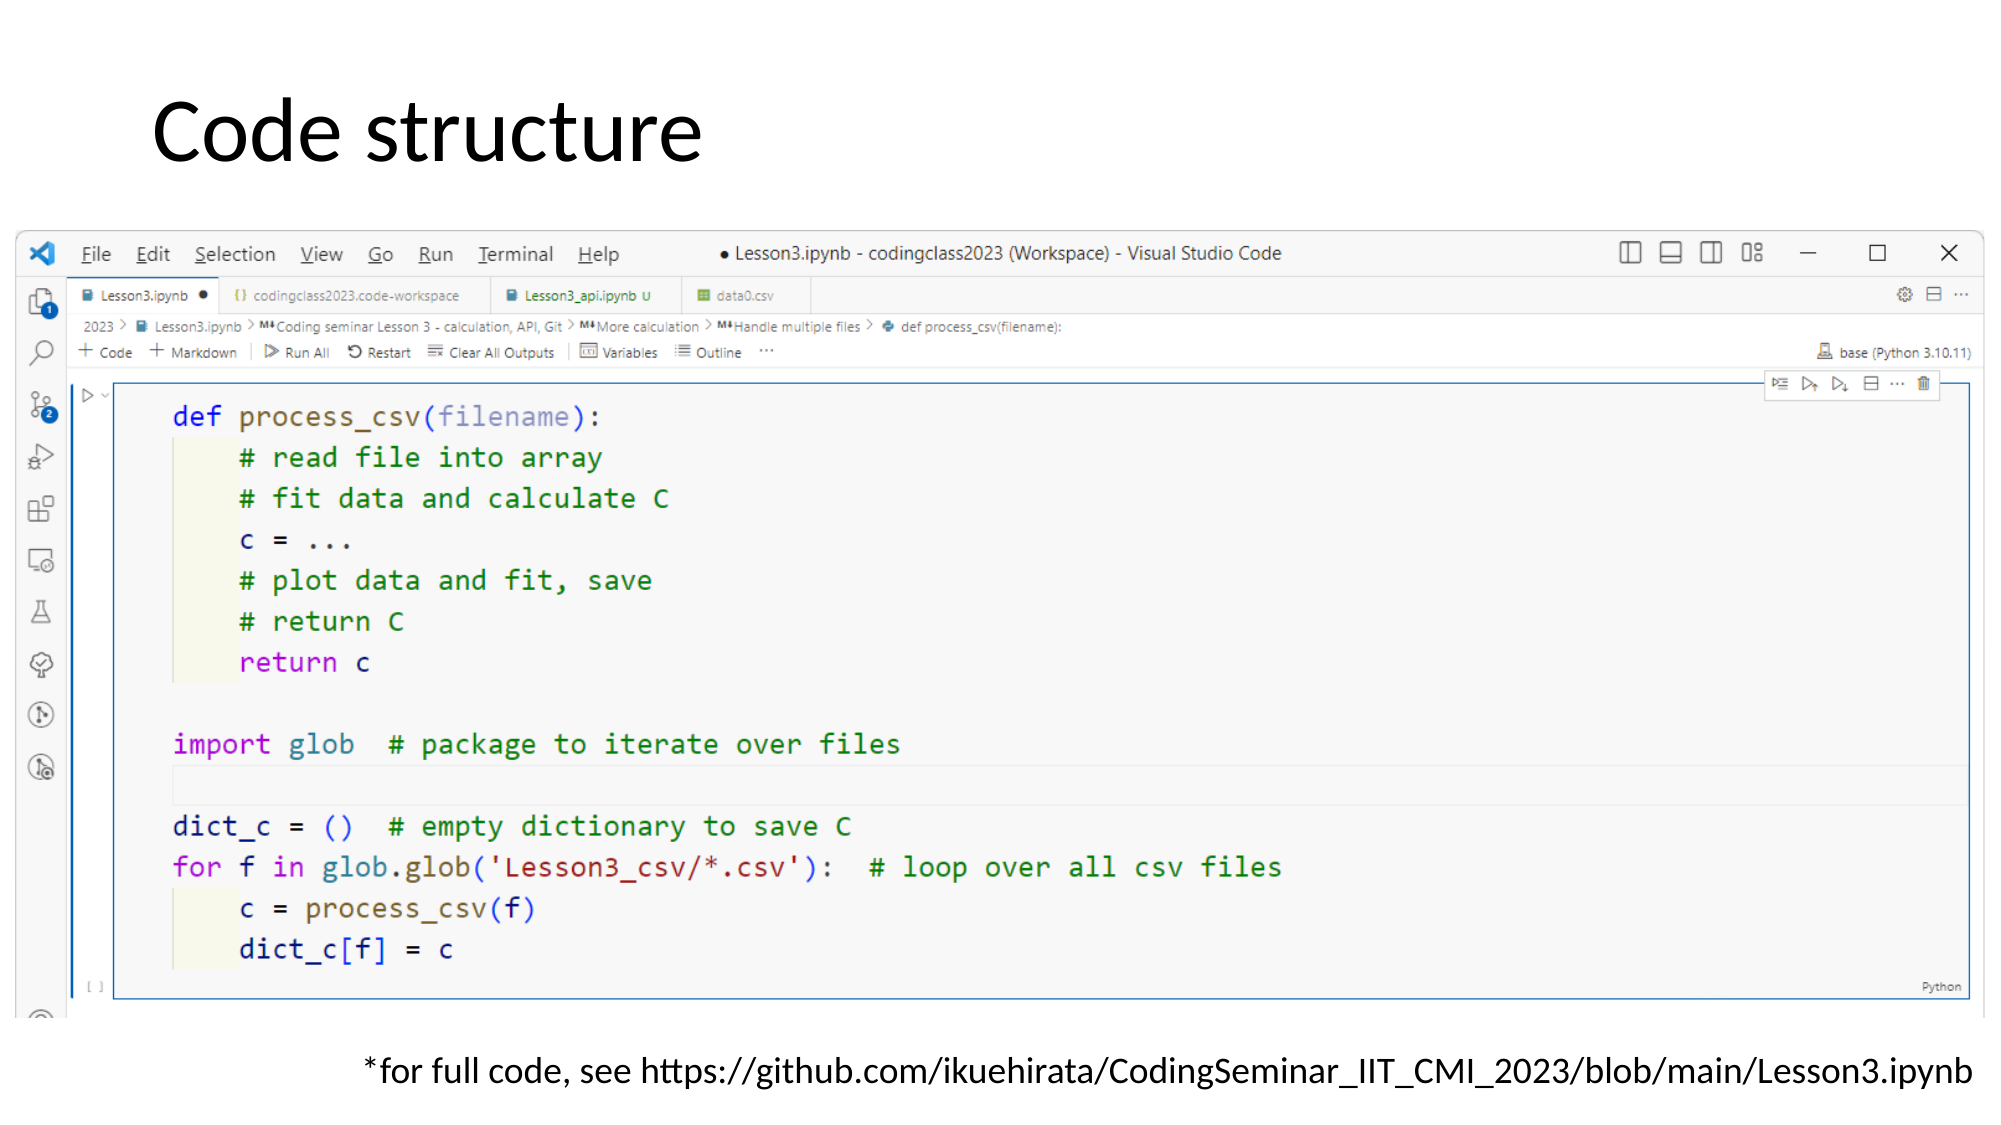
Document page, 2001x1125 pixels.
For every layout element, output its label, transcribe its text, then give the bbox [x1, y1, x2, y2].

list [15, 230, 1985, 1018]
text_box *for full code, see https://github.com/ikuehirata/CodingSeminar_IIT_CMI_2023/blob/main/Lesson3.ipynb [346, 1039, 1991, 1099]
title Code structure [137, 59, 1863, 205]
